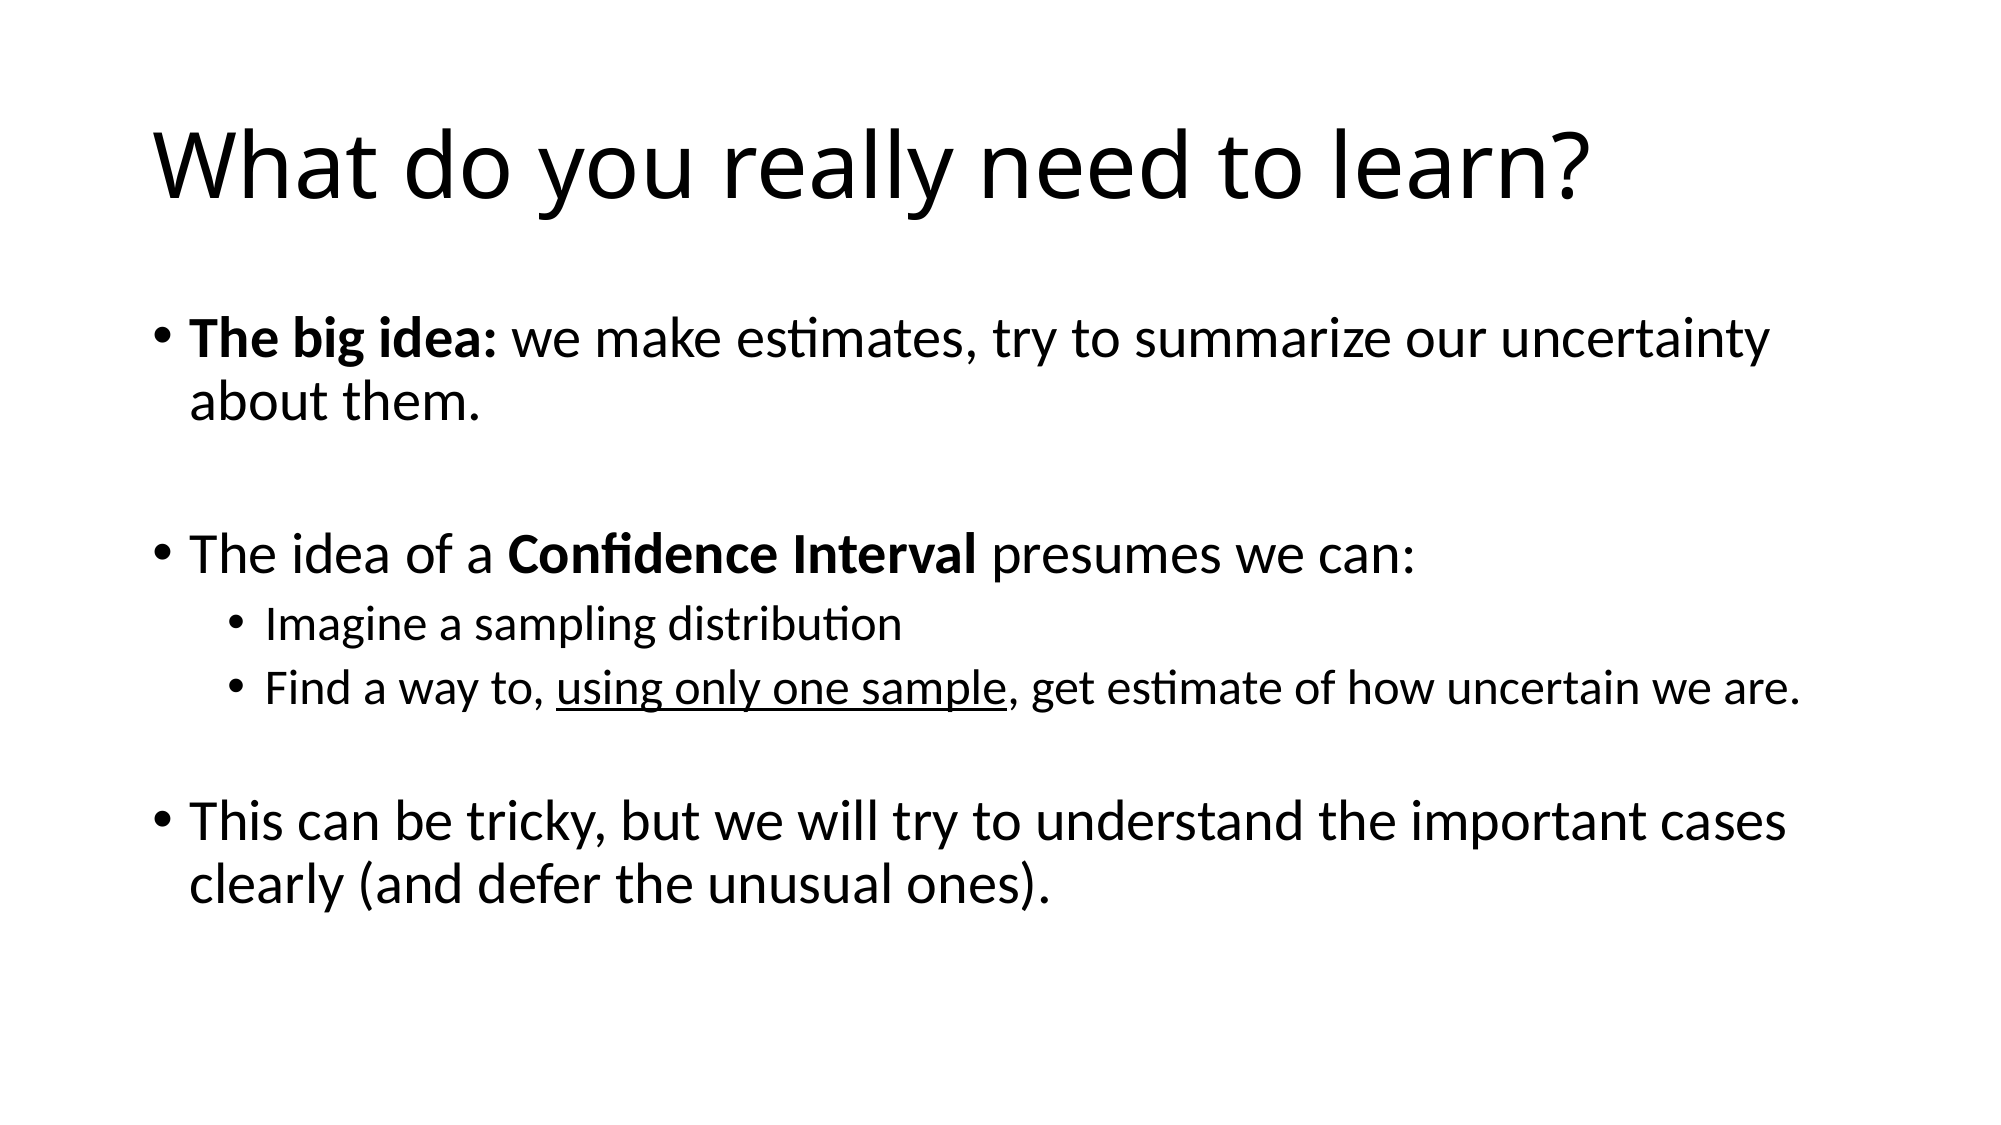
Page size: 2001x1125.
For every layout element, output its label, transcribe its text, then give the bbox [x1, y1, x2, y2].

list The big idea: we make estimates, try to summarize our uncertainty about them. The idea of a Confidence Interval presumes we can: Imagine a sampling distribution Find a way to, using only one sample, get estimate of how uncertain we are. This can be tricky, but we will try to understand the important cases clearly (and defer the unusual ones). [137, 299, 1863, 1014]
title What do you really need to learn? [137, 59, 1863, 278]
